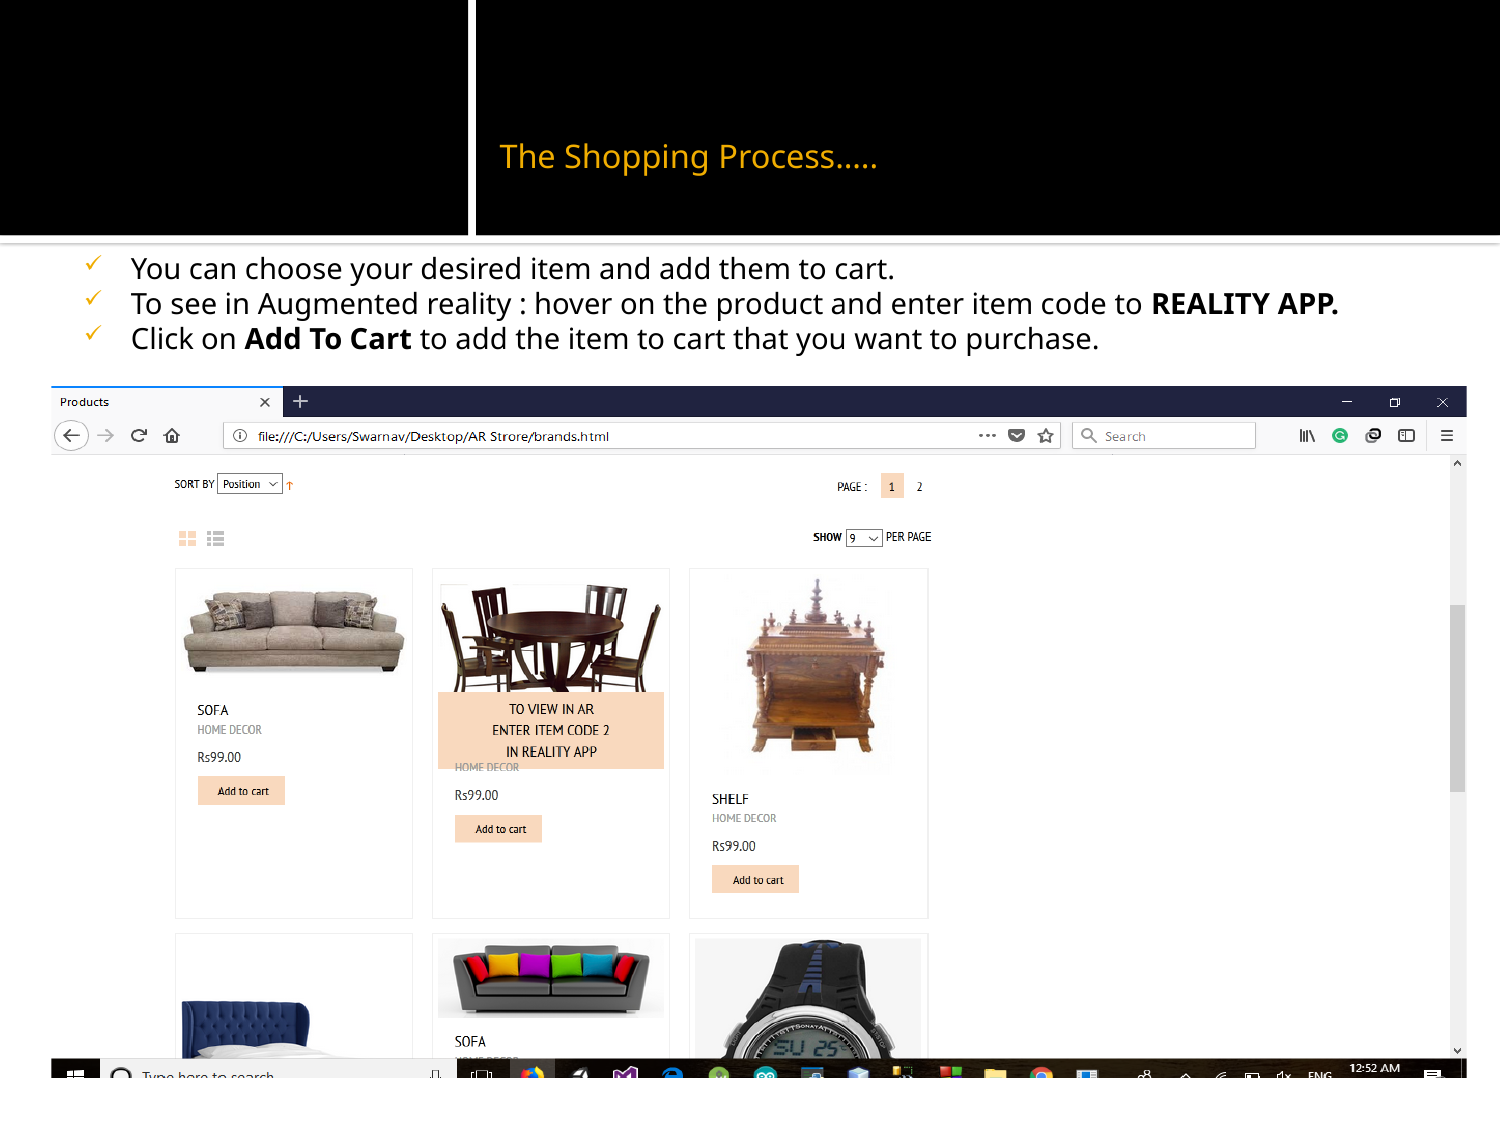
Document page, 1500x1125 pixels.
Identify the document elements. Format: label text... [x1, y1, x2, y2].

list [51, 386, 1467, 1078]
list You can choose your desired item and add them to cart. To see in Augmented reality : hover on the product and enter item code to REALITY APP. Click on Add To Cart to add the item to cart that you want to purchase. [75, 235, 1388, 385]
title The Shopping Process….. [487, 99, 981, 179]
